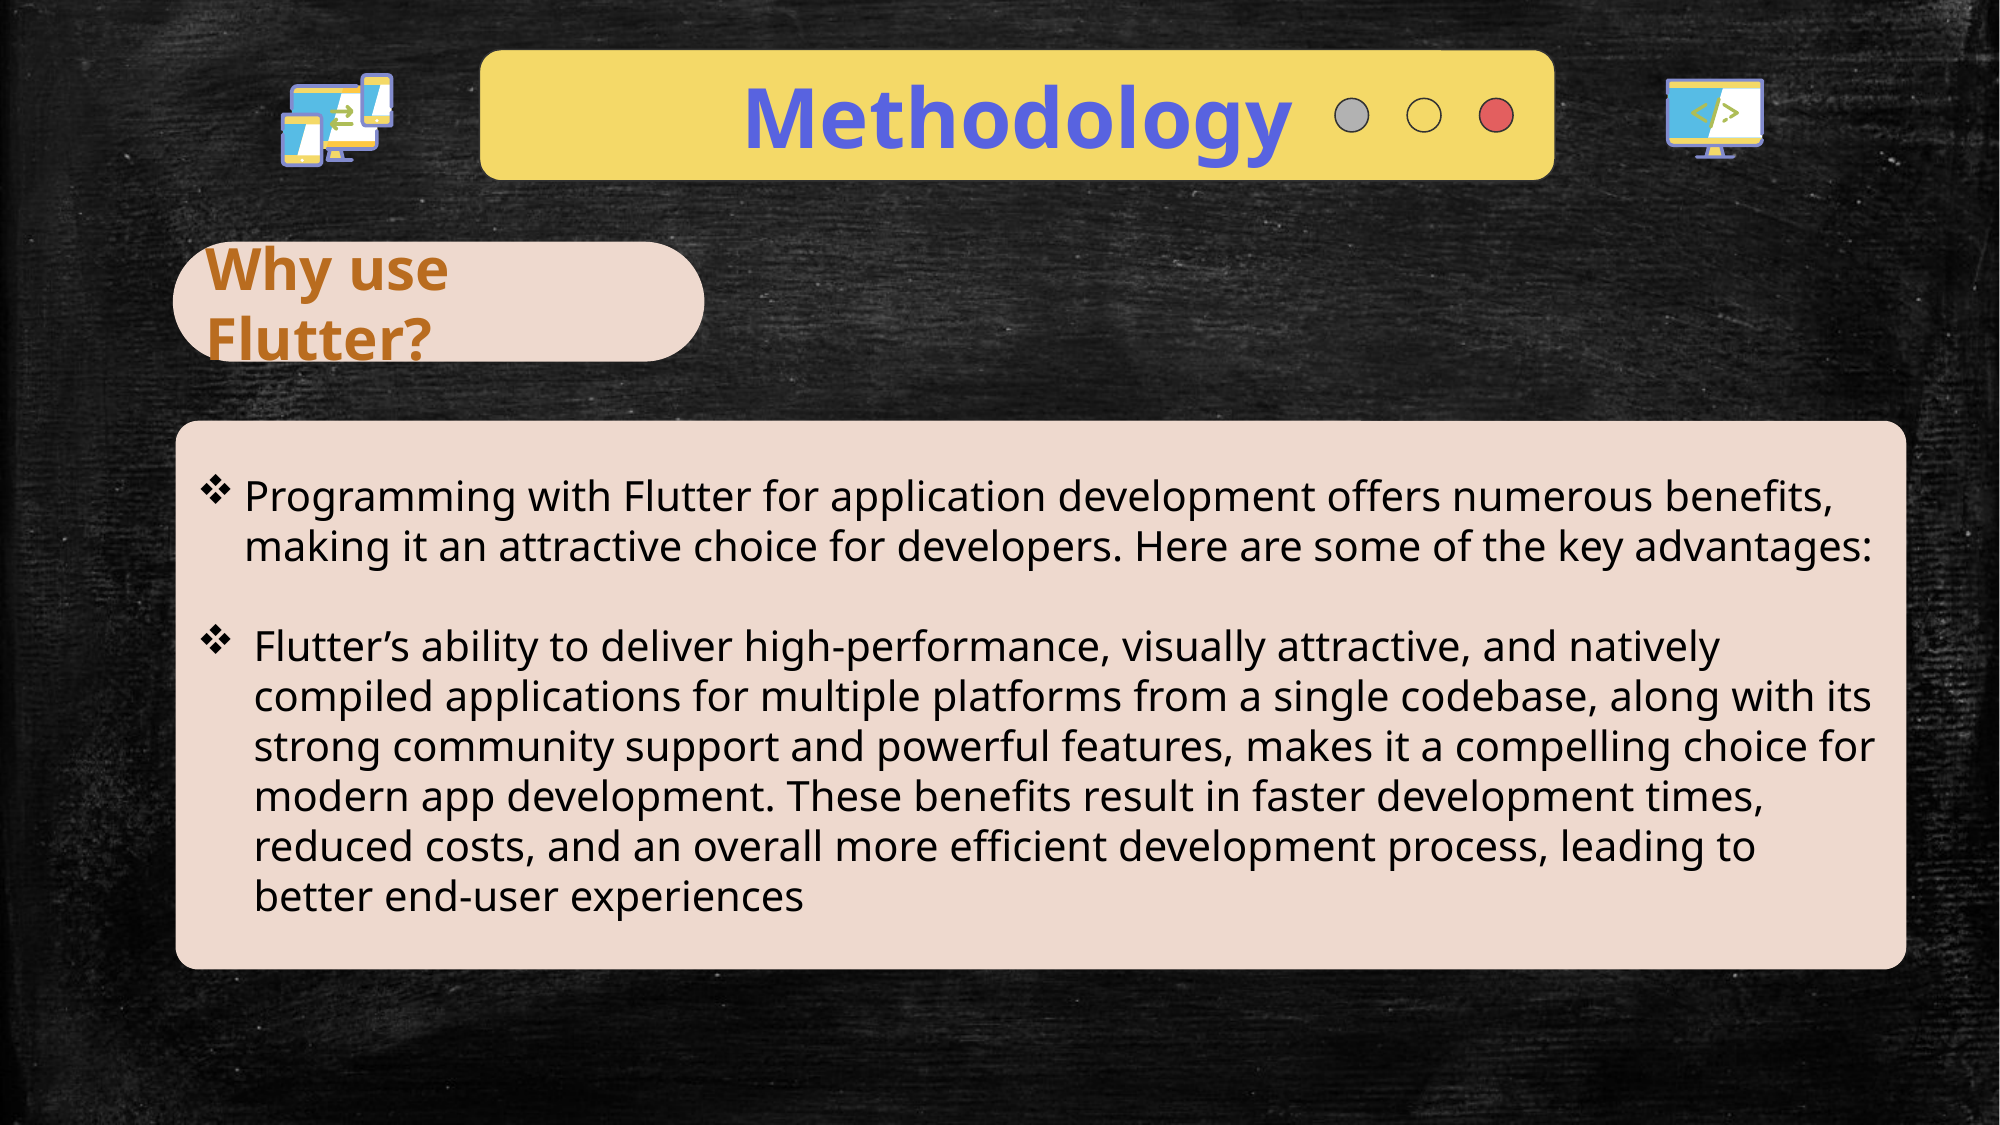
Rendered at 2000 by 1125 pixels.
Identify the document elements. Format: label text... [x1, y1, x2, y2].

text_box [280, 73, 394, 168]
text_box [1665, 78, 1764, 159]
text_box Why use Flutter? [172, 241, 705, 362]
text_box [479, 49, 1556, 181]
text_box Programming with Flutter for application development offers numerous benefits, making it an attractive choice for developers. Here are some of the key advantages: Flutter’s ability to deliver high-performance, visually attractive, and natively compiled applications for multiple platforms from a single codebase, along with its strong community support and powerful features, makes it a compelling choice for modern app development. These benefits result in faster development times, reduced costs, and an overall more efficient development process, leading to better end-user experiences [175, 420, 1907, 970]
